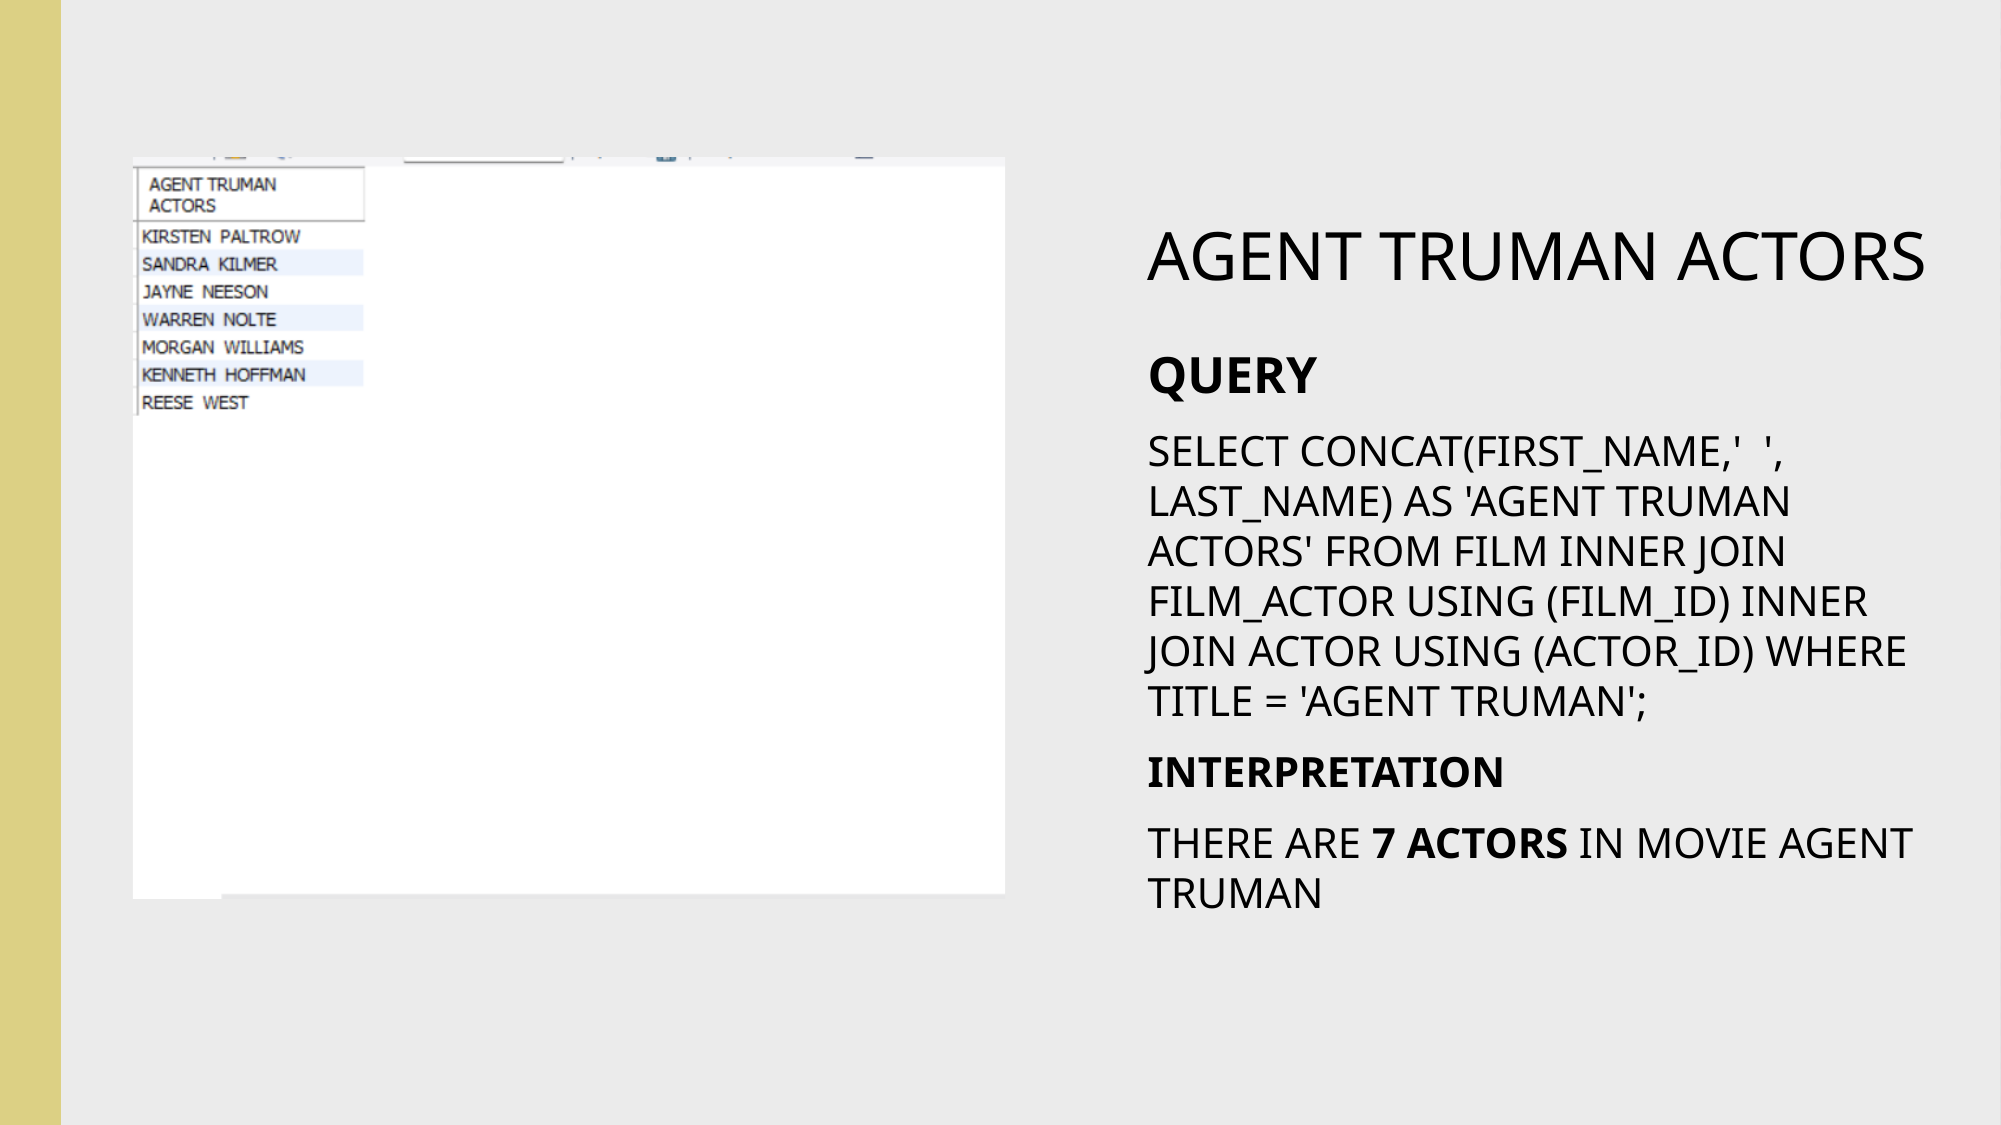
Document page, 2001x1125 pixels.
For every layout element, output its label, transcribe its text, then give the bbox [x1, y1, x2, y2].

title Agent Truman actors [1132, 14, 1951, 302]
picture [132, 157, 1006, 900]
subtitle Query select concat(first_name,' ', last_name) as 'AGENT TRUMAN ACTORS' from film inner join film_actor using (film_id) inner join actor using (actor_id) where title = 'Agent Truman'; Interpretation There are 7 actors in movie Agent Truman [1132, 336, 1951, 969]
